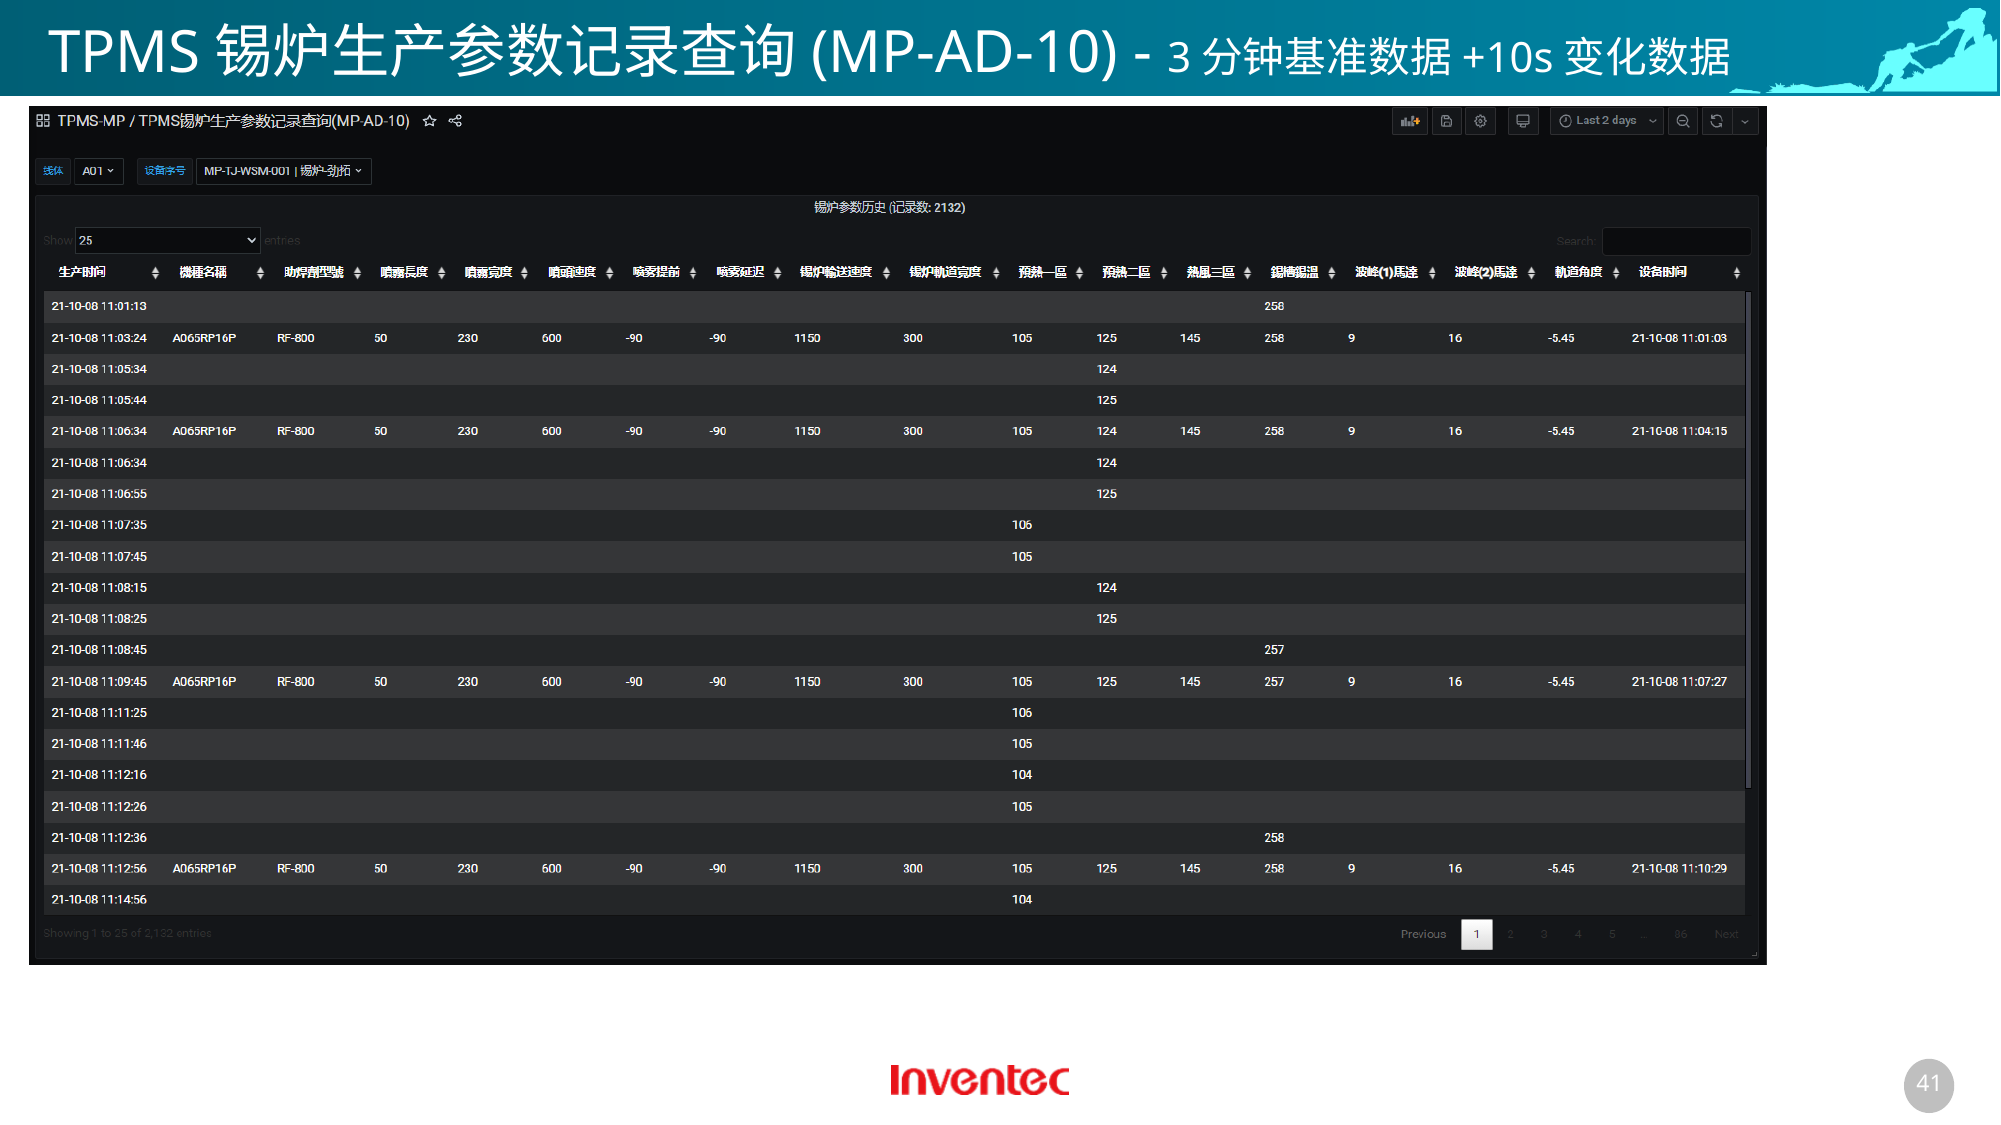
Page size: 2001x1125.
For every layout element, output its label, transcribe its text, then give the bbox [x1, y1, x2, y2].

picture [29, 106, 1767, 965]
title TPMS锡炉生产参数记录查询(MP-AD-10) - 3分钟基准数据+10s变化数据 [33, 13, 1760, 93]
picture [891, 1065, 1069, 1095]
